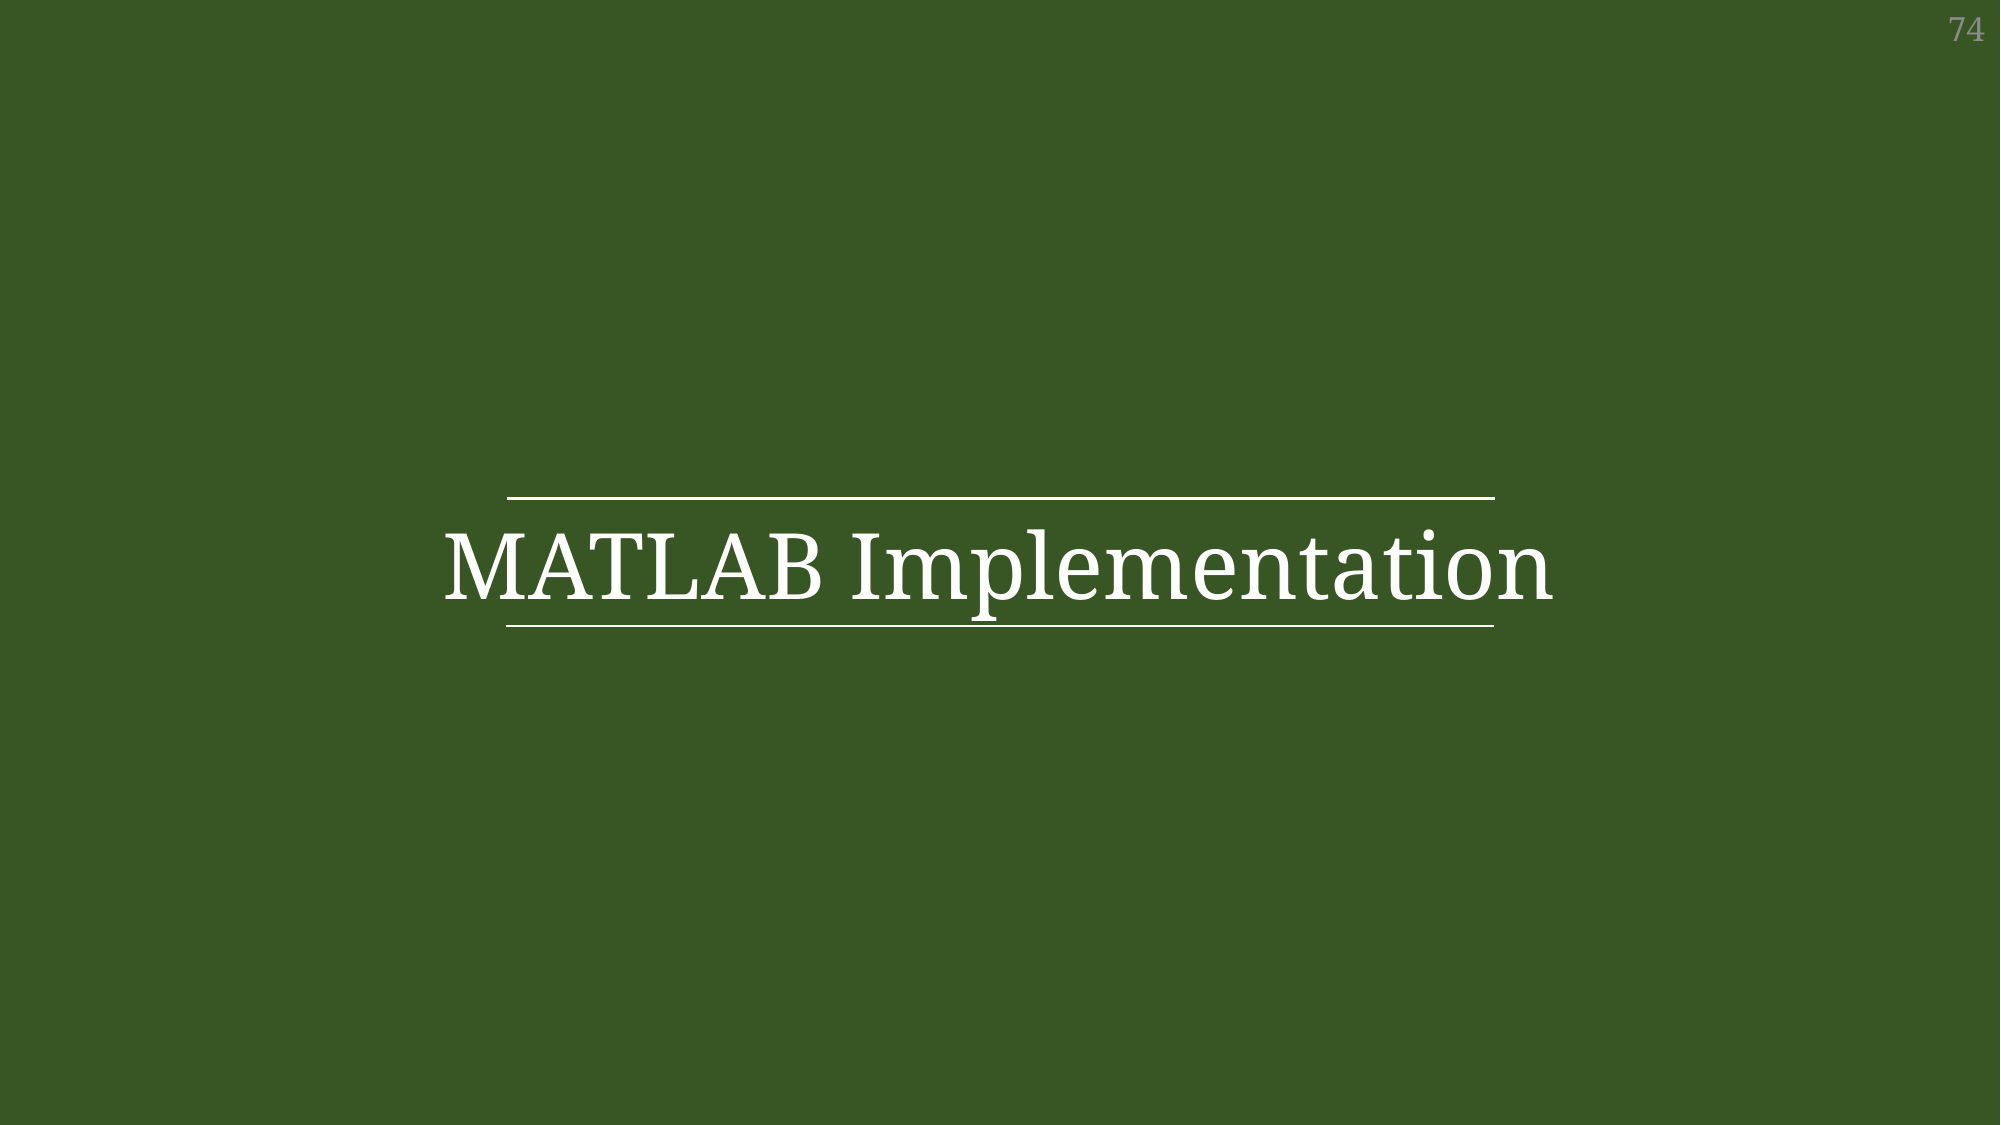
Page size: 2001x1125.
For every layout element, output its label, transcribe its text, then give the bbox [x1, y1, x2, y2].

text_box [439, 498, 1561, 627]
slide_number 74 [1550, 0, 2000, 61]
